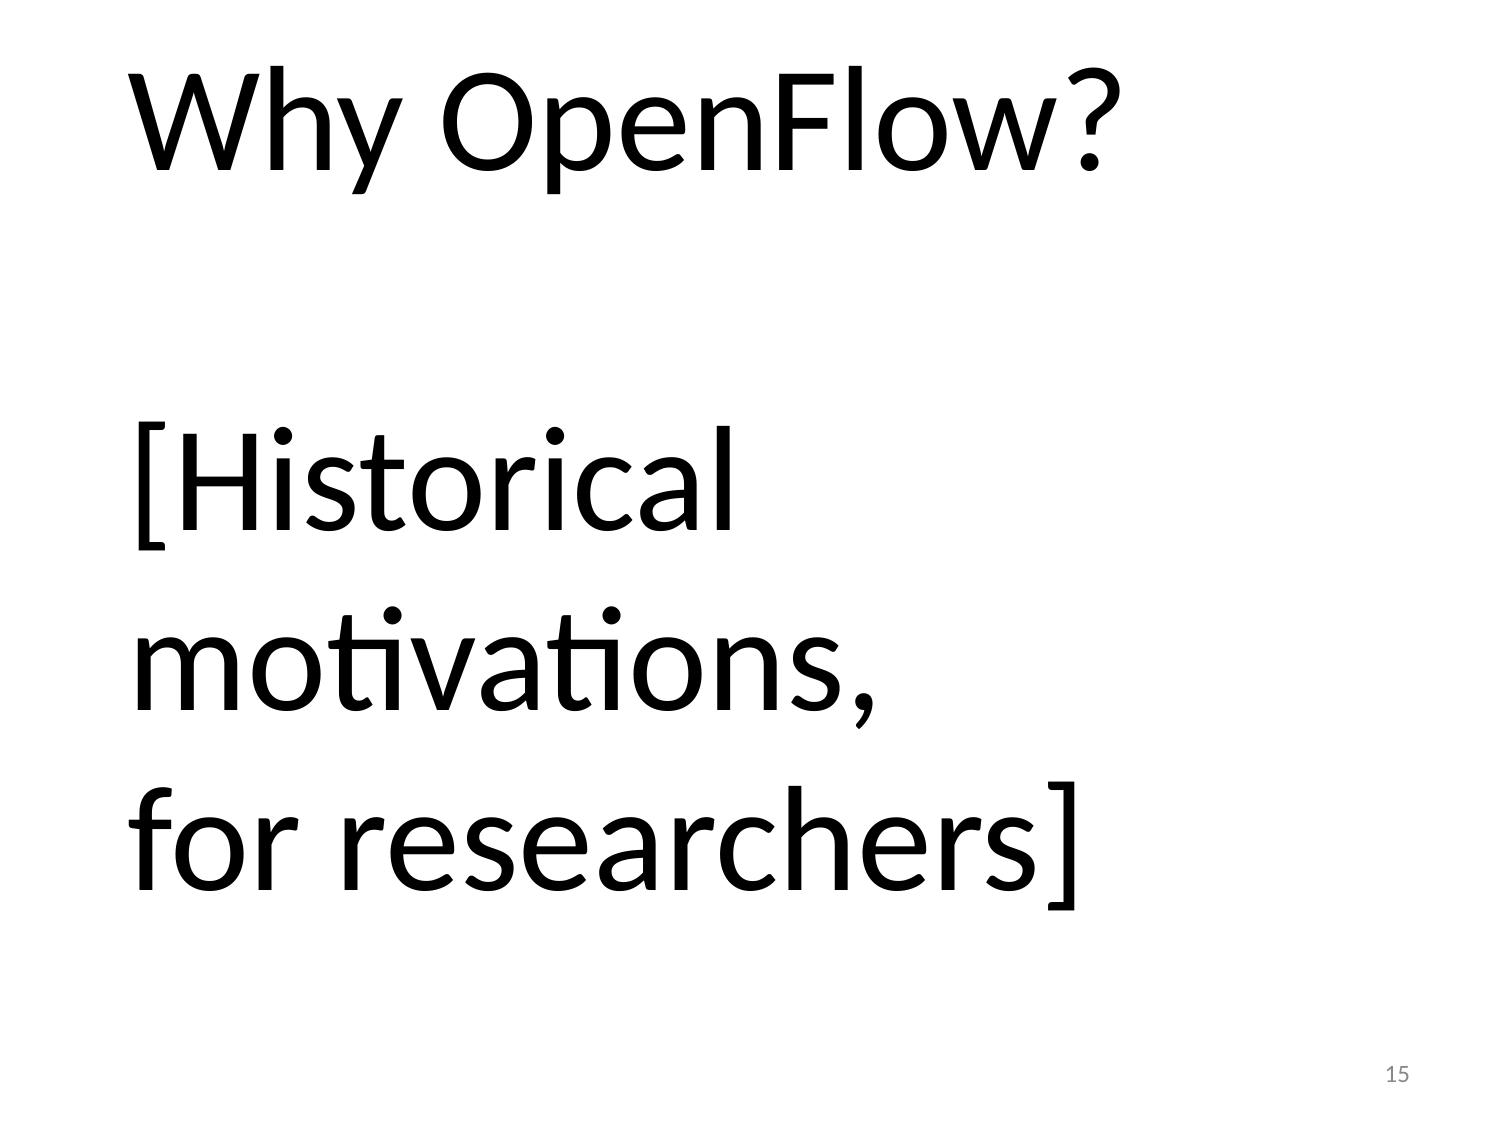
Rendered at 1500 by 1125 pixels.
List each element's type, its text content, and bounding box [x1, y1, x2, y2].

slide_number 15 [1074, 1042, 1425, 1103]
title Why OpenFlow? [Historical motivations, for researchers] [112, 349, 1388, 591]
